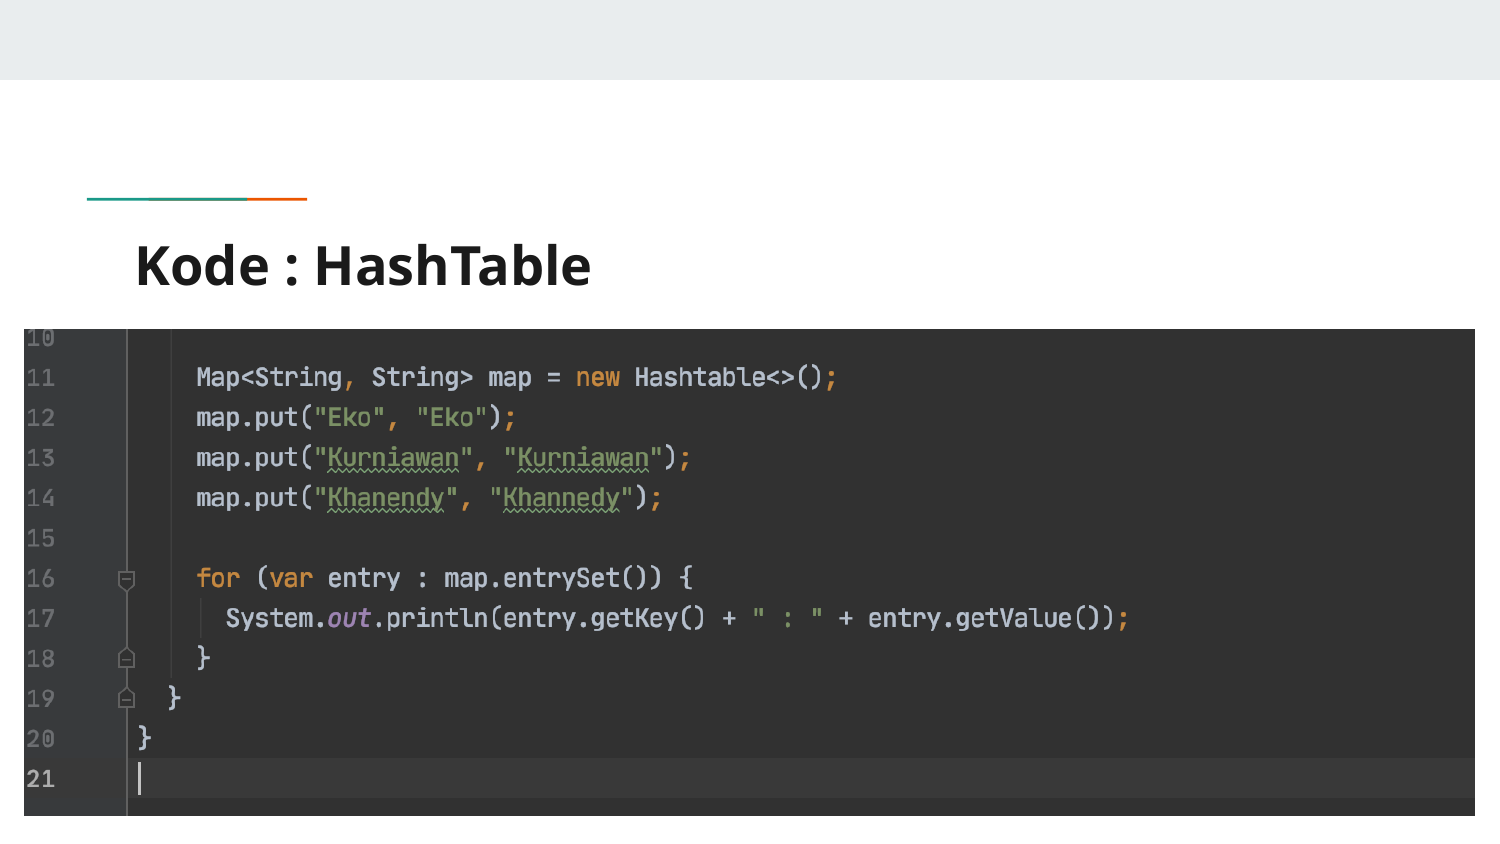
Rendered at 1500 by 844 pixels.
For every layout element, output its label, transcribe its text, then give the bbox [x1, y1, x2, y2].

title Kode : HashTable [119, 216, 1381, 305]
picture [24, 328, 1476, 817]
